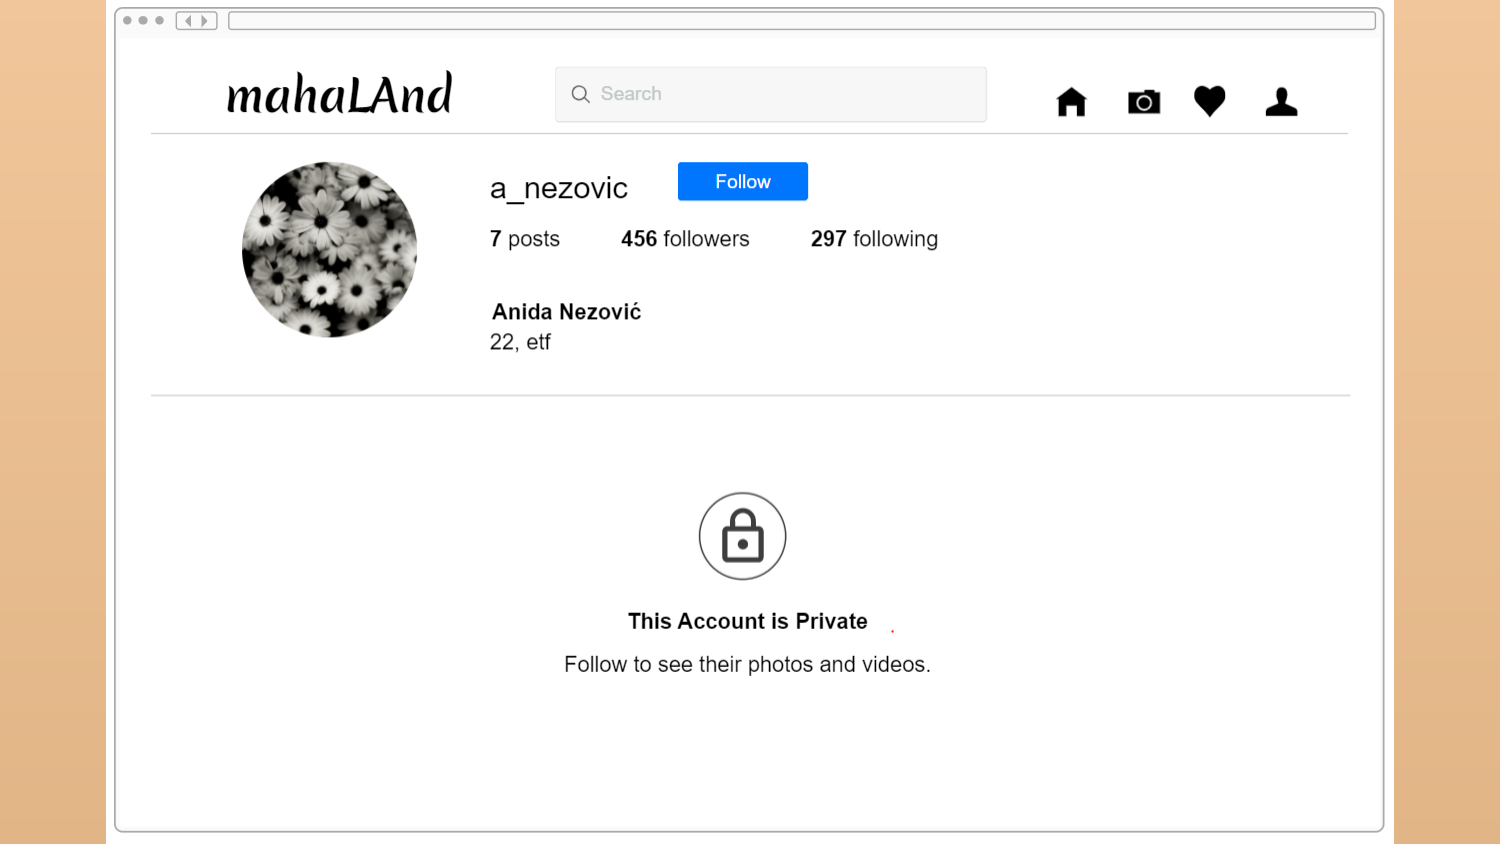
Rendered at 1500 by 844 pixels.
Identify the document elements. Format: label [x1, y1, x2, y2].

picture [105, 0, 1394, 844]
